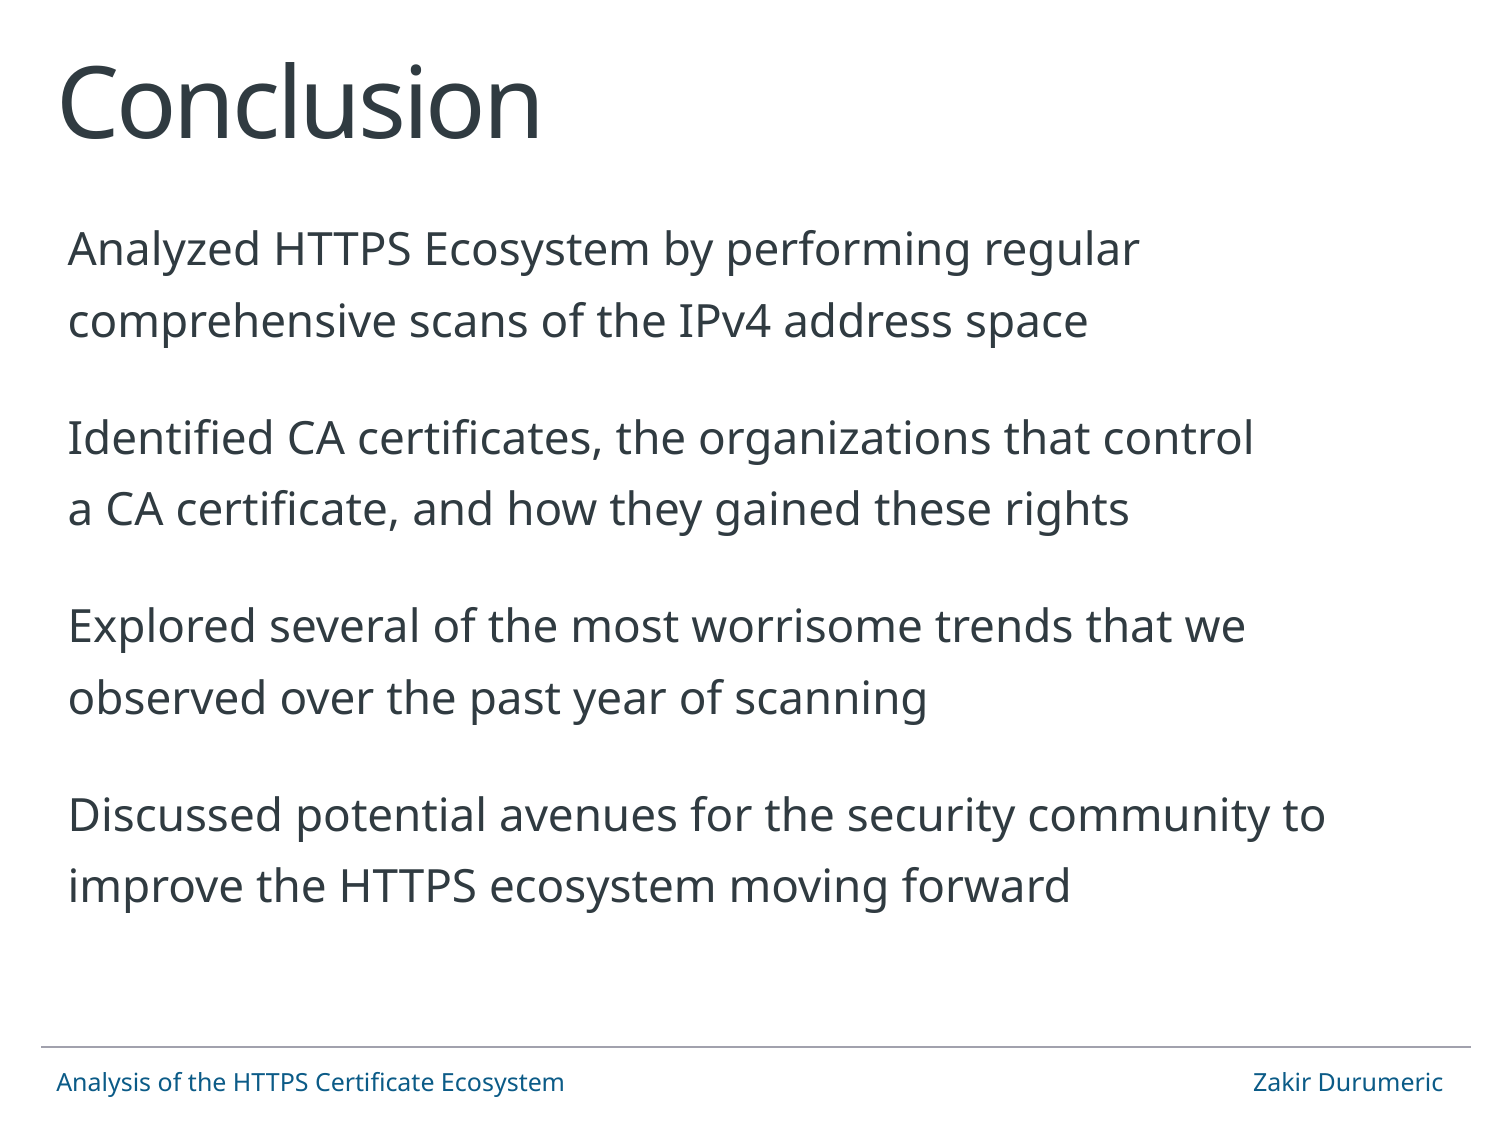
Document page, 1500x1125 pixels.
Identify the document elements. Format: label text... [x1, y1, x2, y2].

text_box Analyzed HTTPS Ecosystem by performing regular comprehensive scans of the IPv4 address space Identified CA certificates, the organizations that control a CA certificate, and how they gained these rights Explored several of the most worrisome trends that we observed over the past year of scanning Discussed potential avenues for the security community to improve the HTTPS ecosystem moving forward [53, 196, 1365, 976]
title Conclusion [41, 30, 1365, 149]
